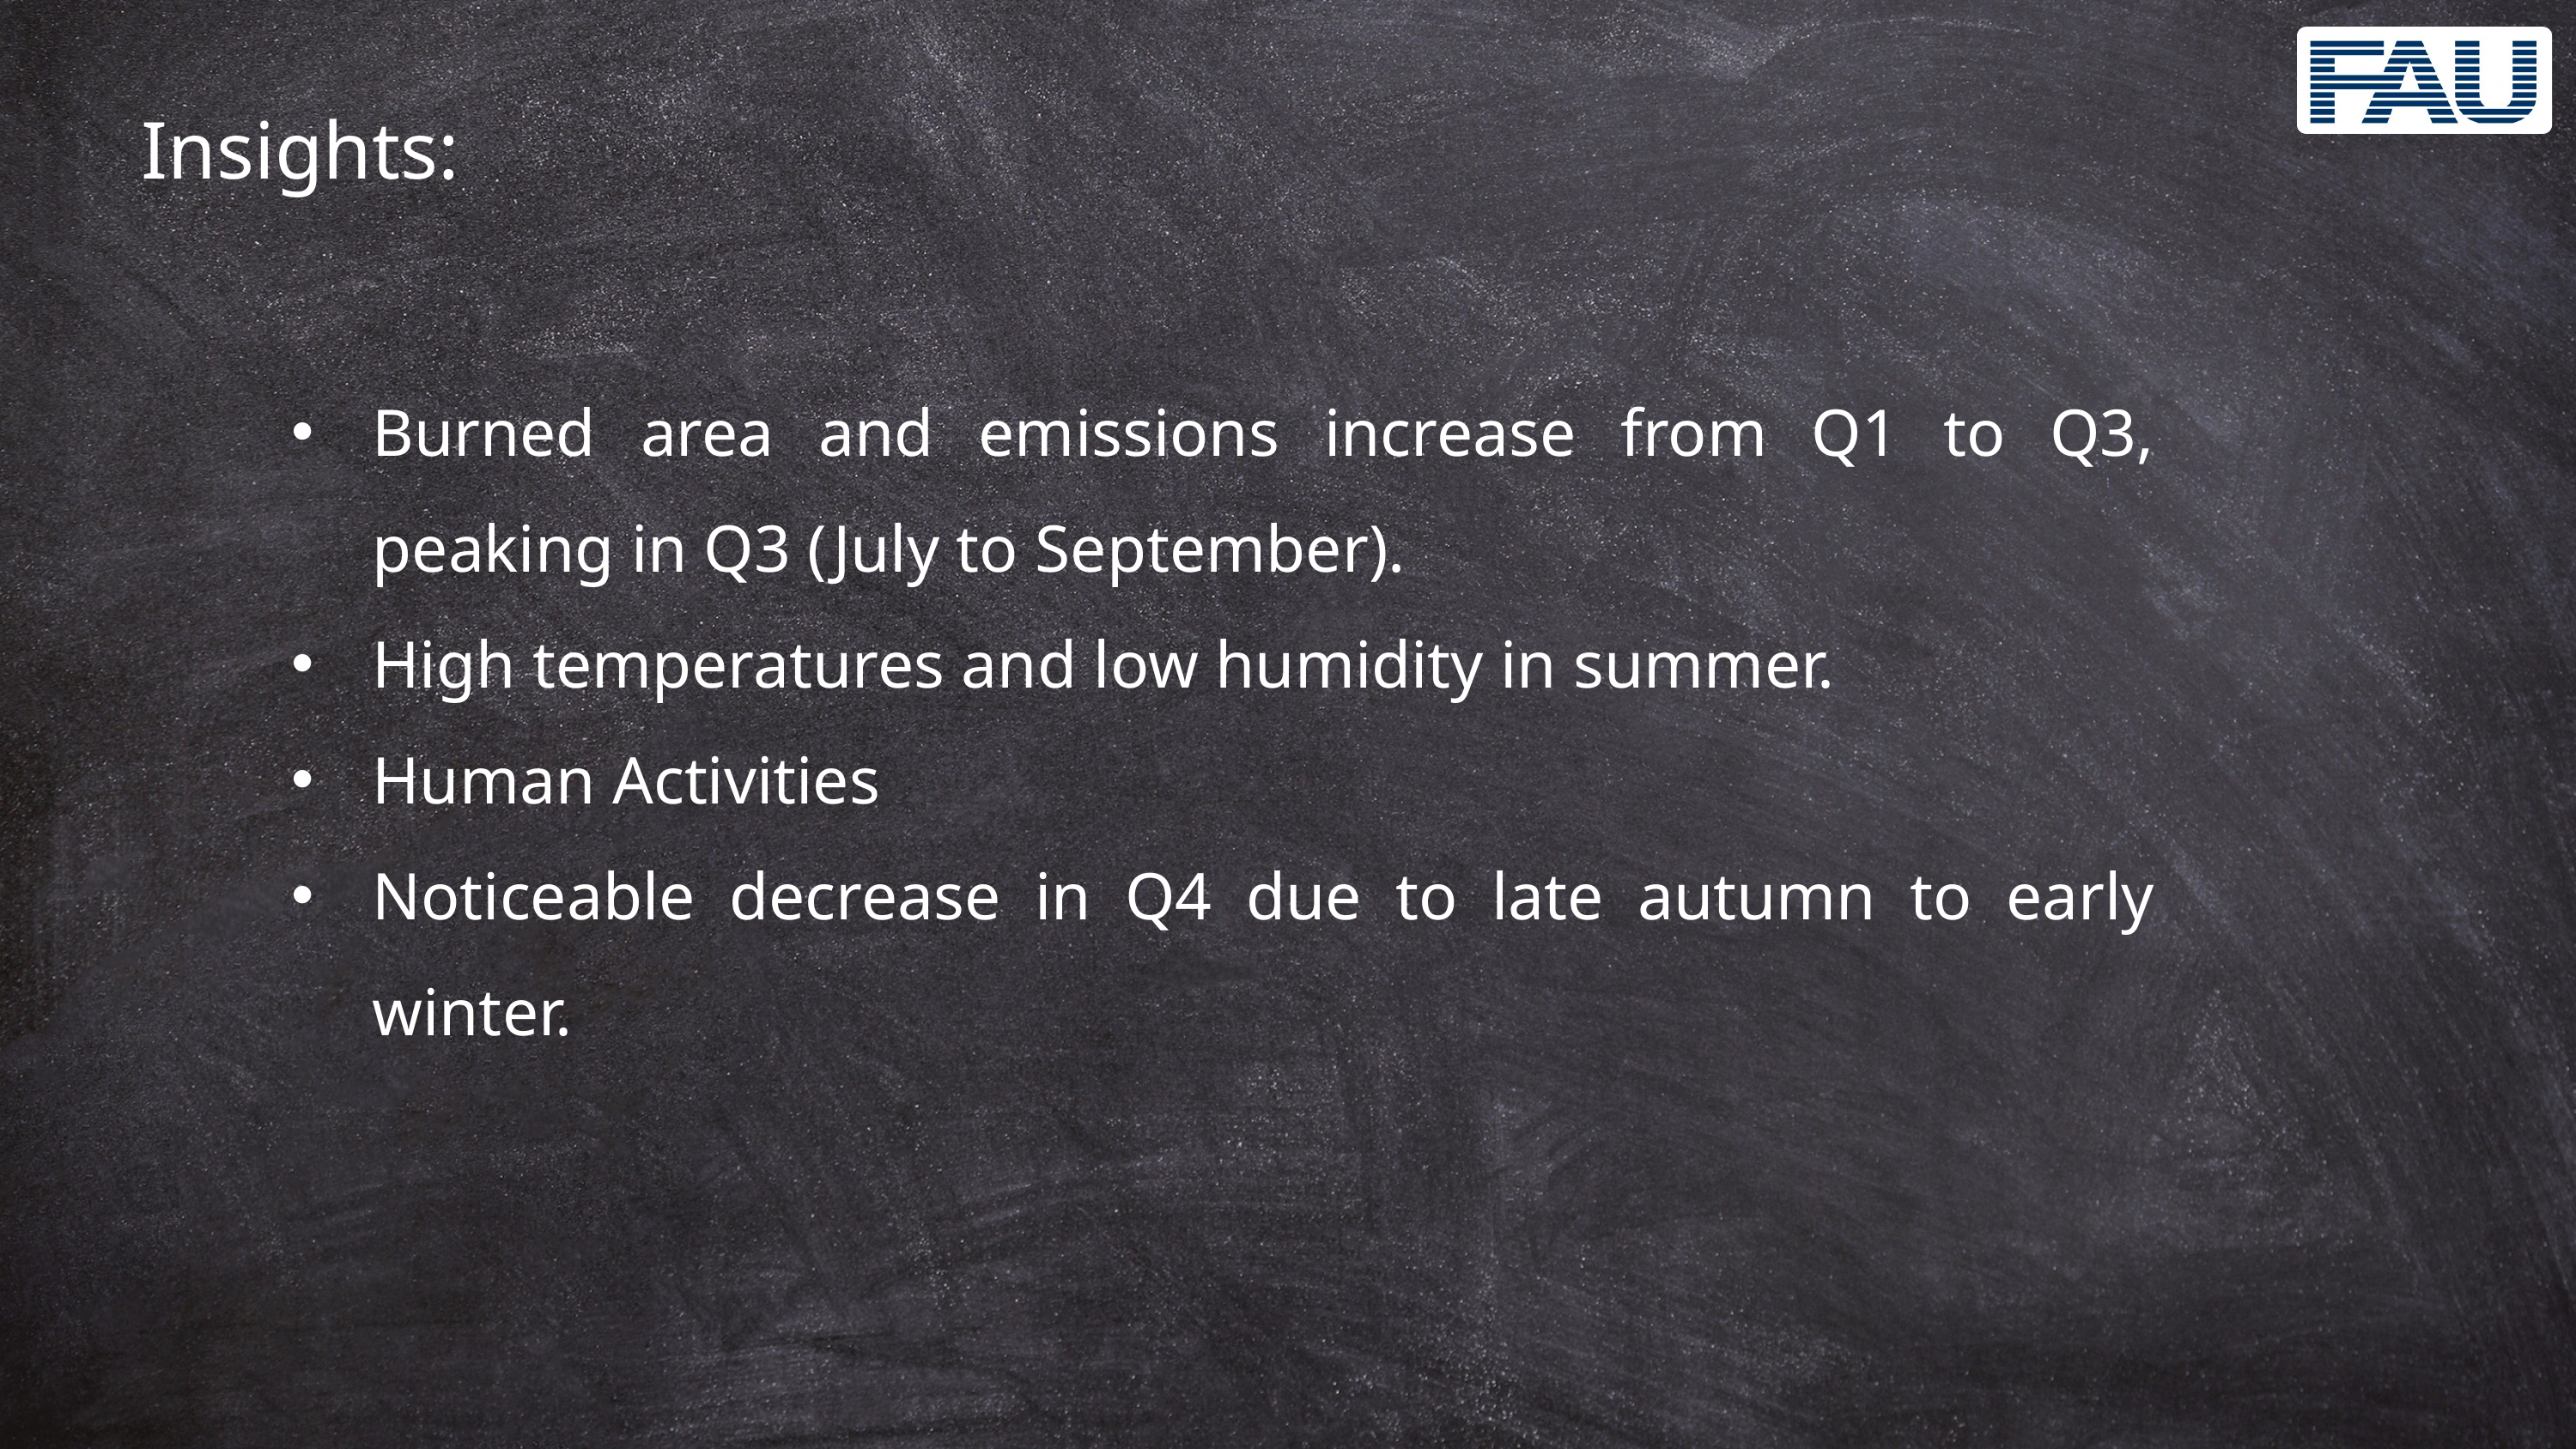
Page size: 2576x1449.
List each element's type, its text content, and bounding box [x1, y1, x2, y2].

text_box Insights: [0, 0, 2576, 1449]
picture [2296, 26, 2553, 135]
text_box [59, 101, 1009, 224]
text_box Burned area and emissions increase from Q1 to Q3, peaking in Q3 (July to September). High temperatures and low humidity in summer. Human Activities Noticeable decrease in Q4 due to late autumn to early winter. [214, 347, 2168, 1094]
